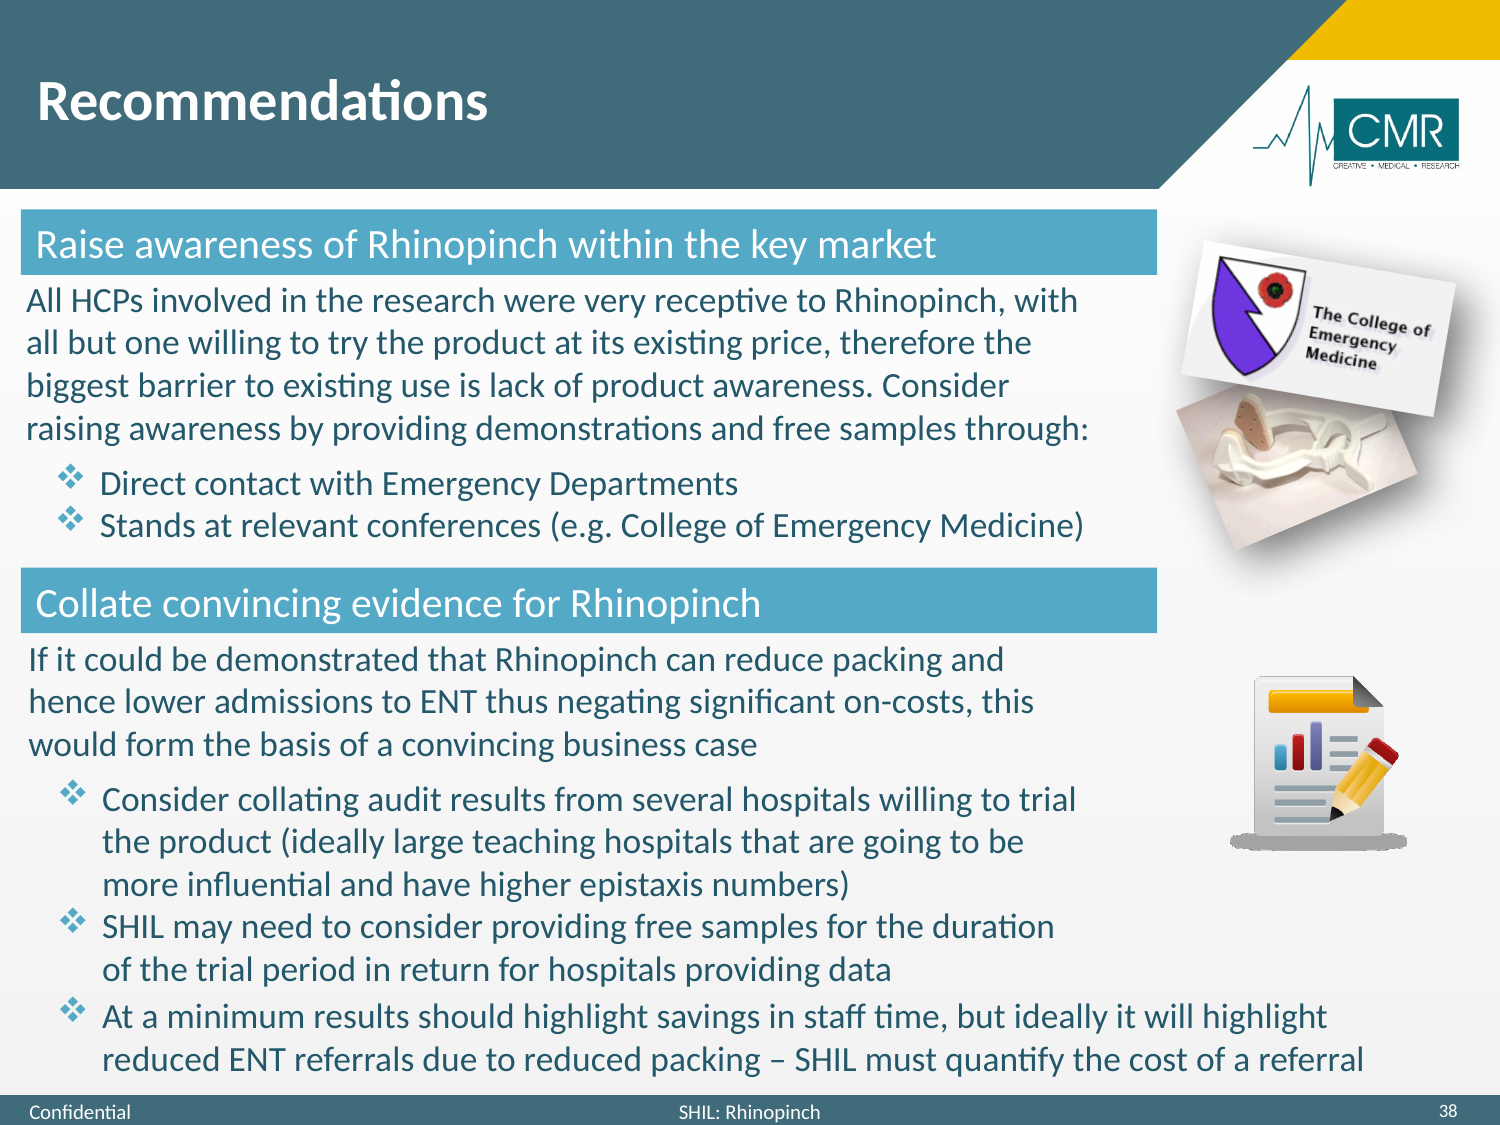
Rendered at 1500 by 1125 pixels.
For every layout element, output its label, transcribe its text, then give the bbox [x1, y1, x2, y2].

picture [1253, 79, 1463, 191]
text_box All HCPs involved in the research were very receptive to Rhinopinch, with all but one willing to try the product at its existing price, therefore the biggest barrier to existing use is lack of product awareness. Consider raising awareness by providing demonstrations and free samples through: Direct contact with Emergency Departments Stands at relevant conferences (e.g. College of Emergency Medicine) [9, 248, 1116, 573]
picture [1176, 241, 1455, 551]
text_box At a minimum results should highlight savings in staff time, but ideally it will highlight reduced ENT referrals due to reduced packing – SHIL must quantify the cost of a referral [13, 985, 1458, 1086]
text_box If it could be demonstrated that Rhinopinch can reduce packing and hence lower admissions to ENT thus negating significant on-costs, this would form the basis of a convincing business case Consider collating audit results from several hospitals willing to trial the product (ideally large teaching hospitals that are going to be more influential and have higher epistaxis numbers) SHIL may need to consider providing free samples for the duration of the trial period in return for hospitals providing data [13, 628, 1096, 985]
text_box Collate convincing evidence for Rhinopinch [19, 566, 1159, 635]
picture [1230, 674, 1407, 851]
slide_number 38 [1384, 1095, 1458, 1125]
title Recommendations [37, 22, 1192, 172]
text_box Raise awareness of Rhinopinch within the key market [19, 207, 1159, 277]
